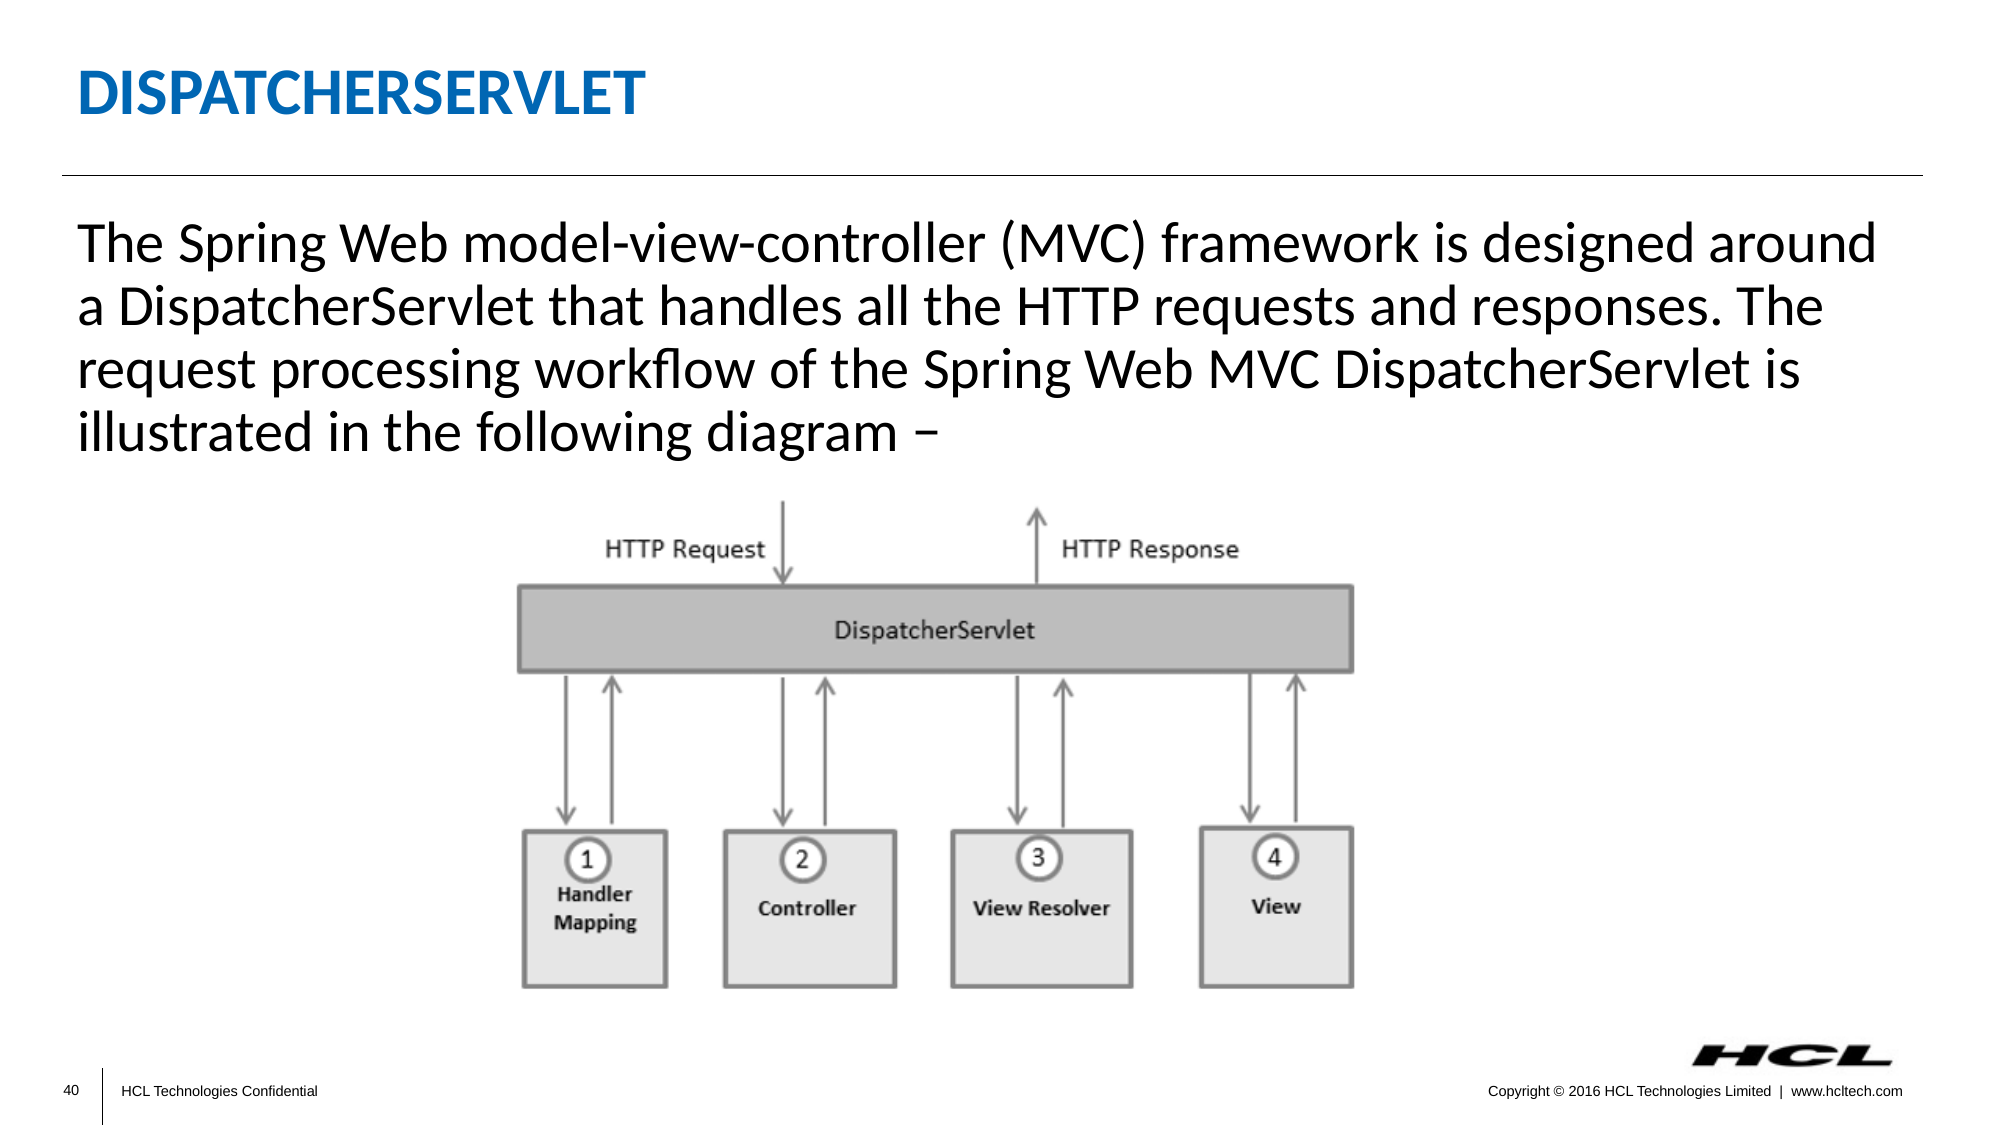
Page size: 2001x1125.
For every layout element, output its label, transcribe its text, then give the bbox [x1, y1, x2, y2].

picture [500, 482, 1367, 1000]
list The Spring Web model-view-controller (MVC) framework is designed around a DispatcherServlet that handles all the HTTP requests and responses. The request processing workflow of the Spring Web MVC DispatcherServlet is illustrated in the following diagram − [62, 204, 1924, 1014]
picture [1660, 1024, 1924, 1080]
title DispatcherServlet [62, 42, 1781, 144]
